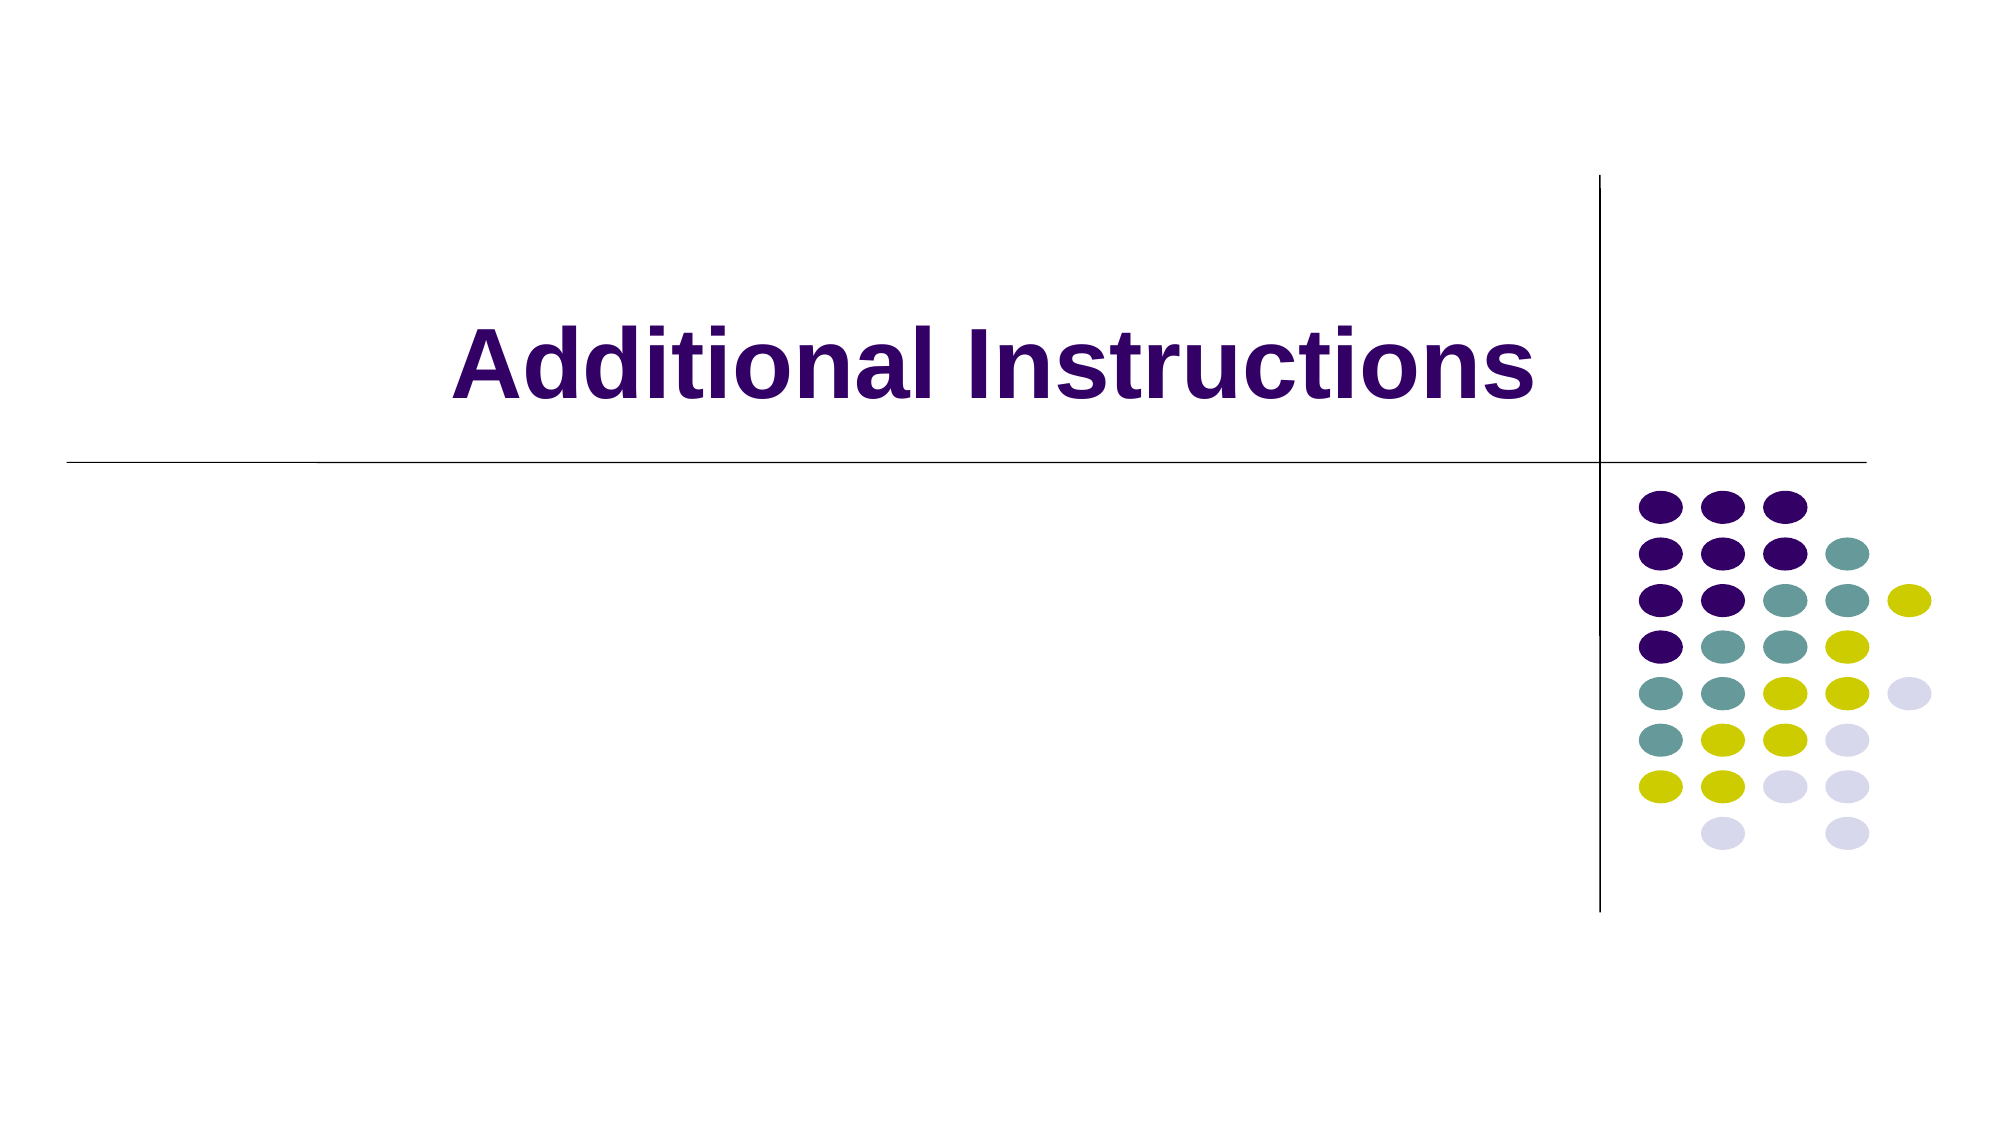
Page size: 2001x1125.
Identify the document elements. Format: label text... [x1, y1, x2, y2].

title Additional Instructions [69, 76, 1553, 427]
